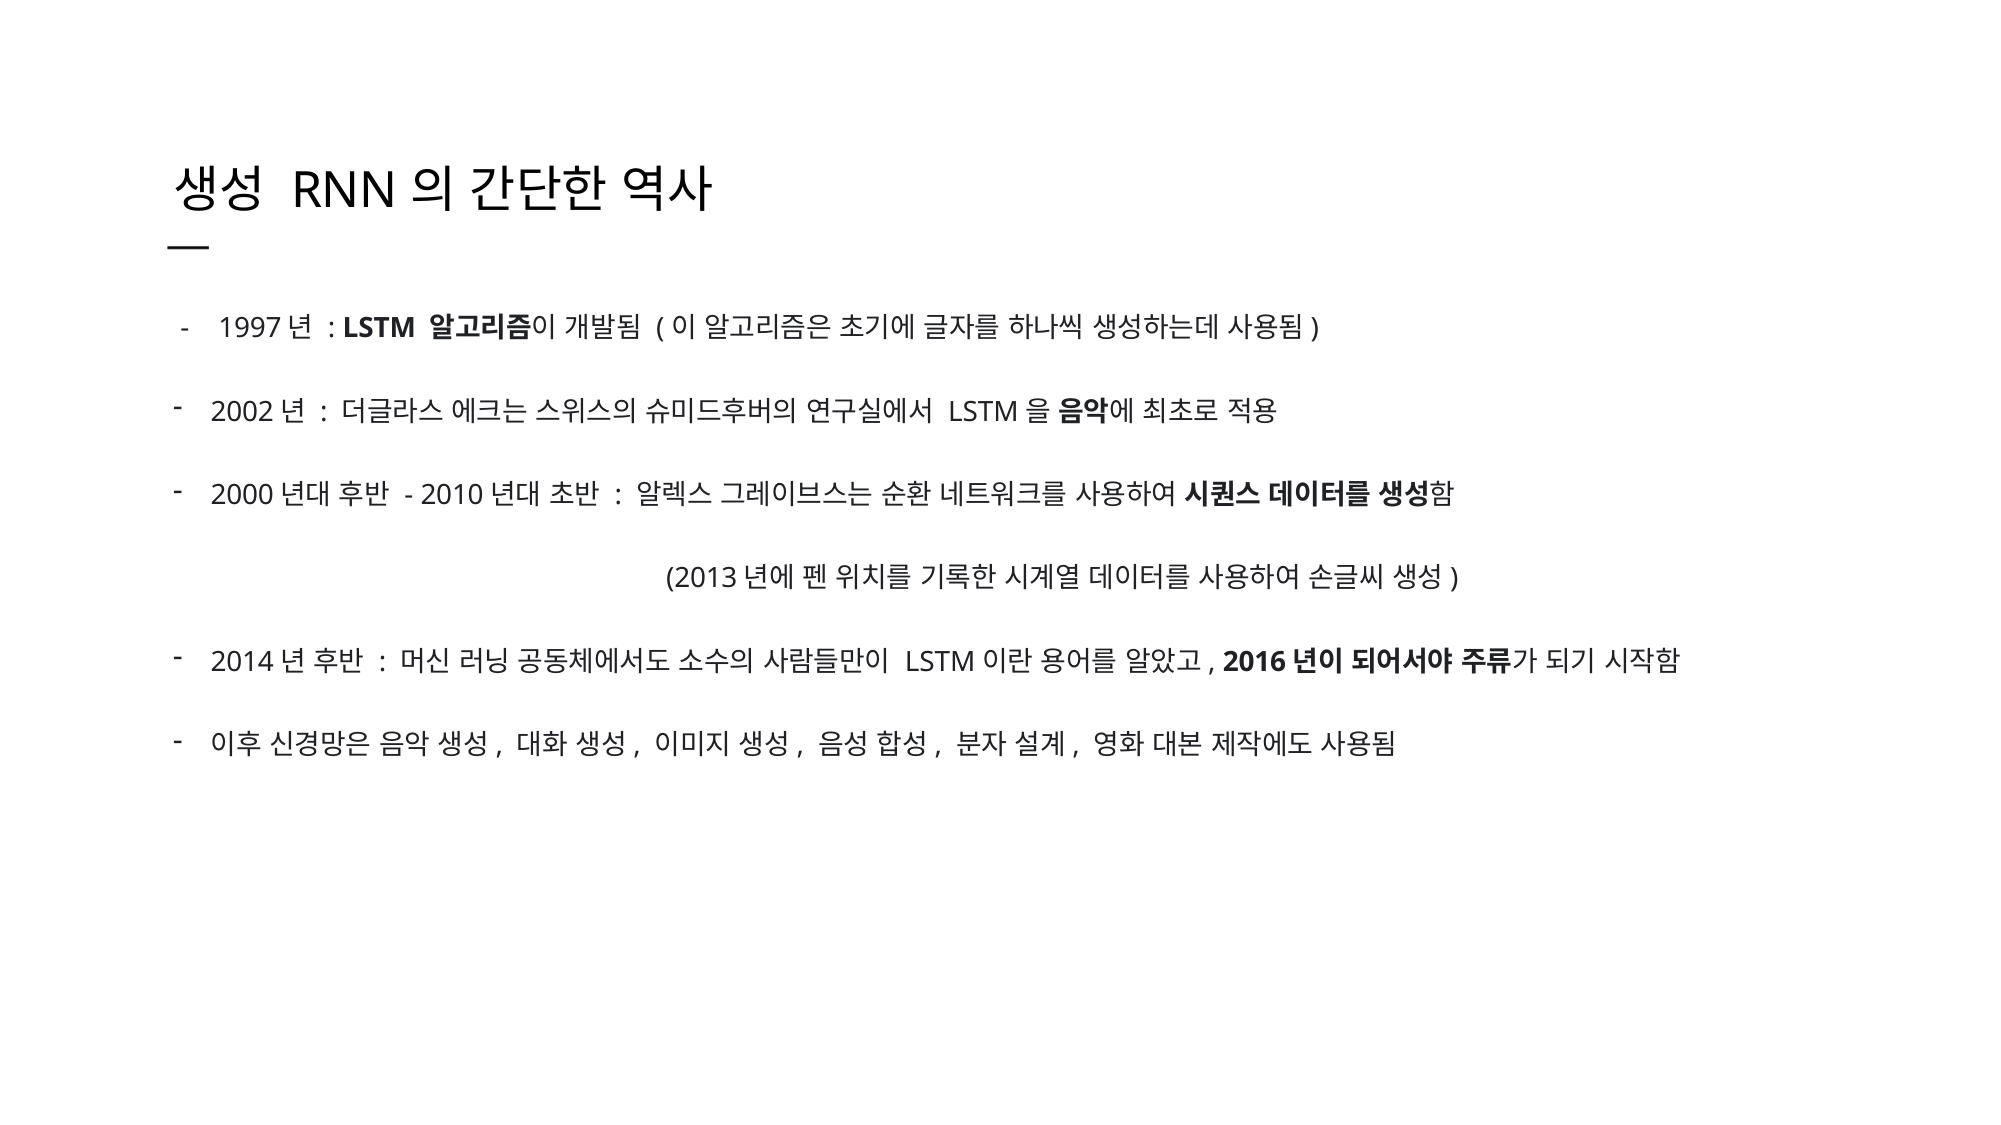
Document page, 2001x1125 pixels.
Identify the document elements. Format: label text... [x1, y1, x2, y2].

text_box 생성 RNN의 간단한 역사 [158, 150, 879, 225]
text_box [167, 242, 209, 253]
text_box - 1997년 : LSTM 알고리즘이 개발됨 (이 알고리즘은 초기에 글자를 하나씩 생성하는데 사용됨) 2002년 : 더글라스 에크는 스위스의 슈미드후버의 연구실에서 LSTM을 음악에 최초로 적용 2000년대 후반 - 2010년대 초반 : 알렉스 그레이브스는 순환 네트워크를 사용하여 시퀀스 데이터를 생성함 (2013년에 펜 위치를 기록한 시계열 데이터를 사용하여 손글씨 생성) 2014년 후반 : 머신 러닝 공동체에서도 소수의 사람들만이 LSTM이란 용어를 알았고, 2016년이 되어서야 주류가 되기 시작함 이후 신경망은 음악 생성, 대화 생성, 이미지 생성, 음성 합성, 분자 설계, 영화 대본 제작에도 사용됨 [158, 252, 1875, 768]
